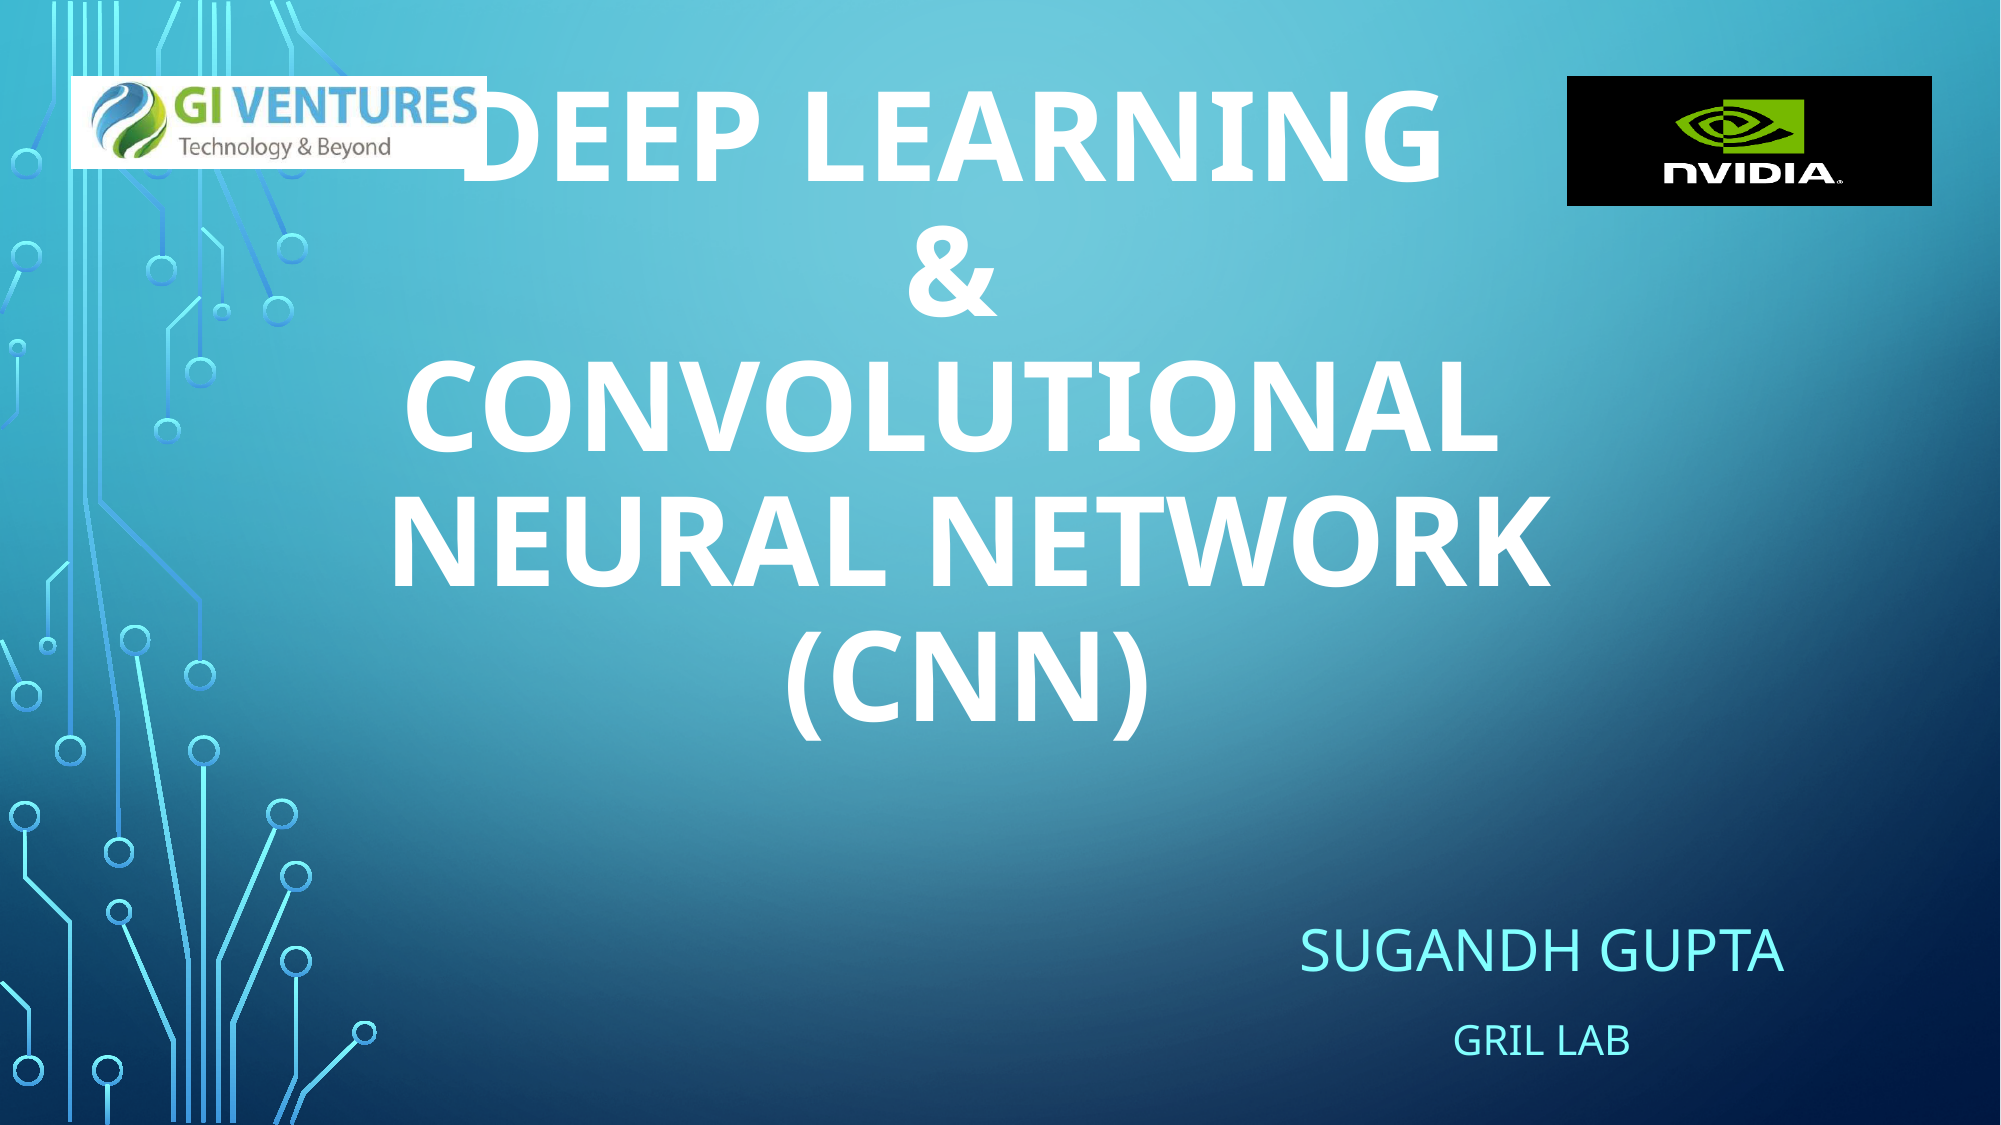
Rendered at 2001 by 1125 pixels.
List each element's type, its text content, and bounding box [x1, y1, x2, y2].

text_box [278, 59, 1722, 573]
subtitle Sugandh Gupta Gril lab [1152, 891, 1932, 1083]
title Deep learning & Convolutional neural network (CNN) [246, 572, 1689, 757]
picture [70, 76, 487, 169]
picture [1567, 76, 1933, 206]
